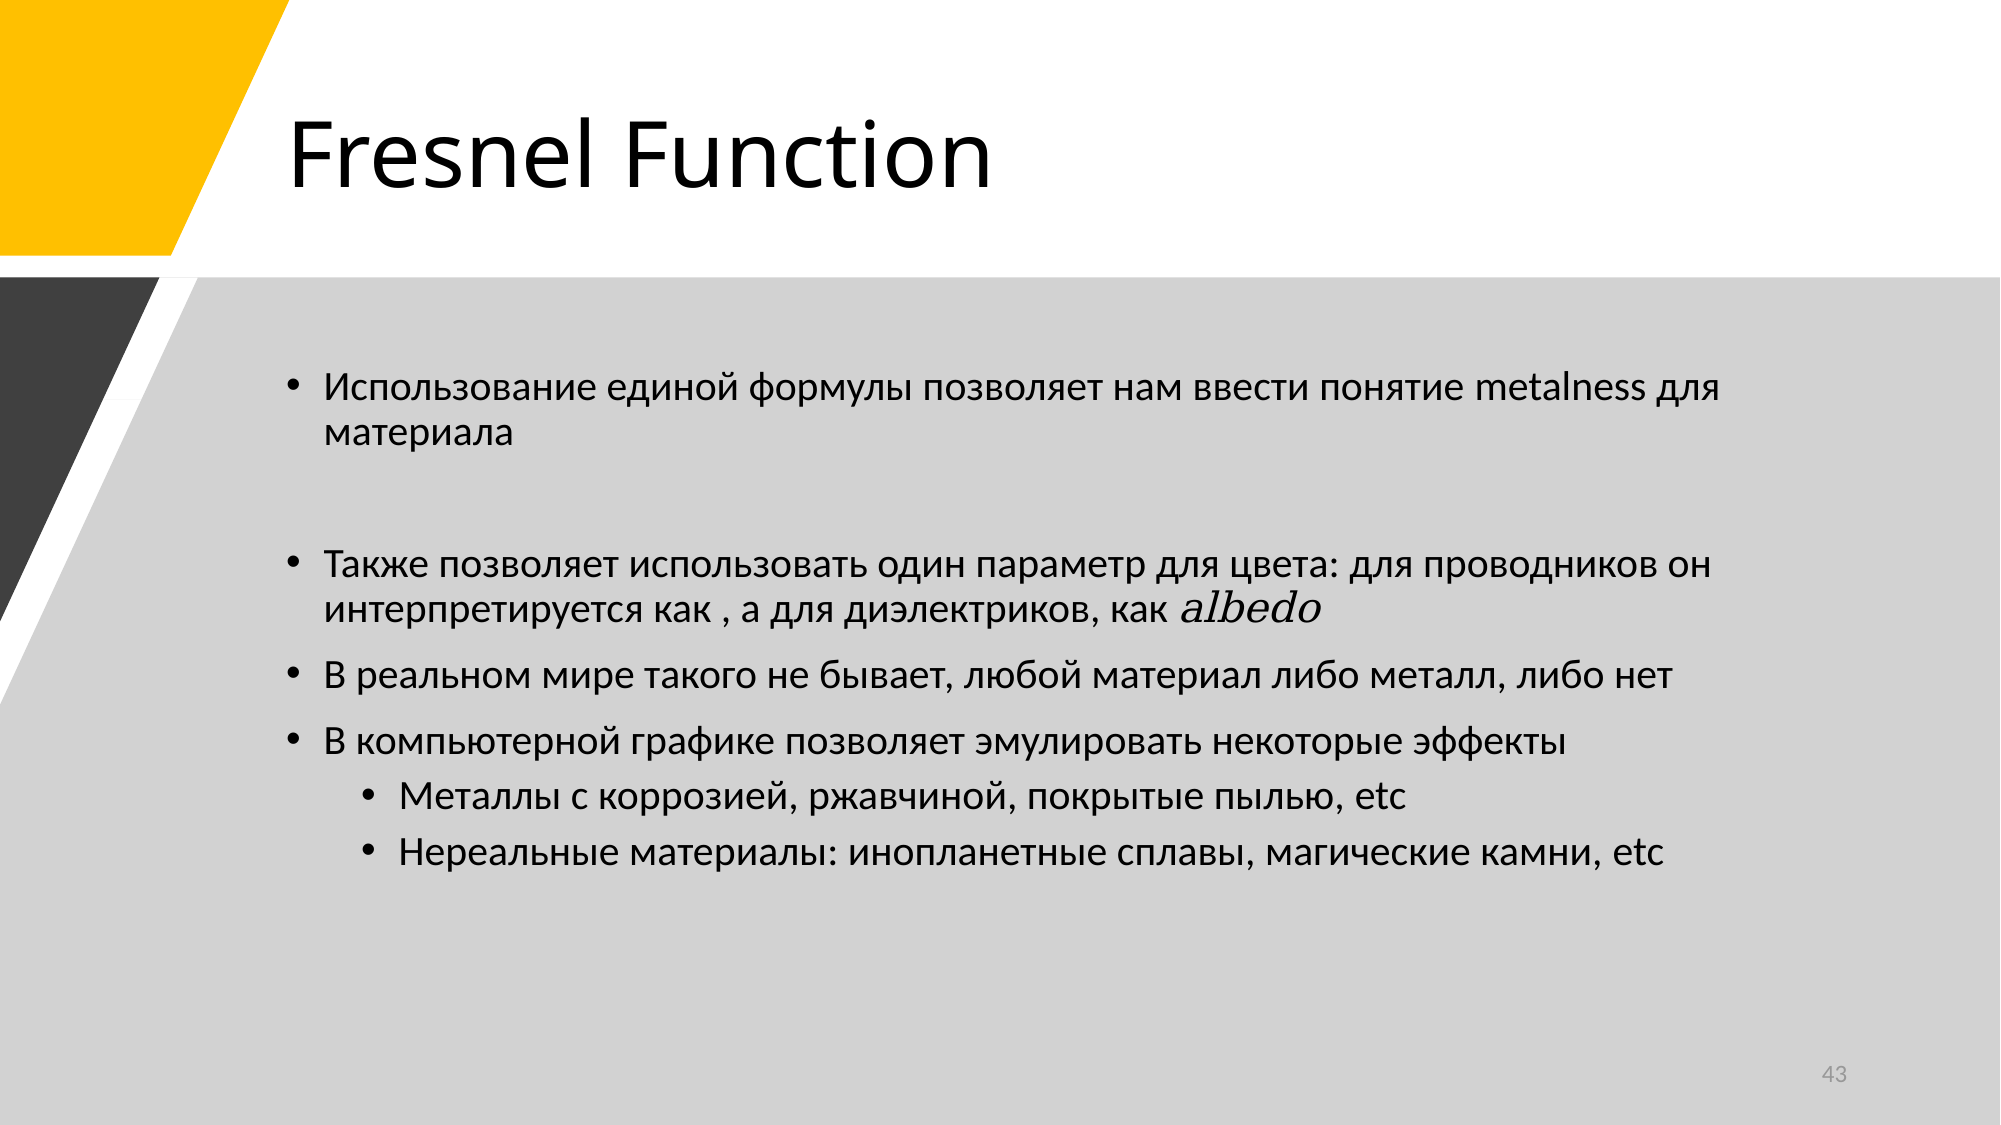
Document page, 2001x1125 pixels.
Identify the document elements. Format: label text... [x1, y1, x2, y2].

text_box [0, 276, 162, 622]
text_box [0, 0, 291, 257]
slide_number 43 [1412, 1042, 1863, 1103]
text_box [0, 276, 2000, 1125]
title Fresnel Function [271, 60, 1808, 255]
